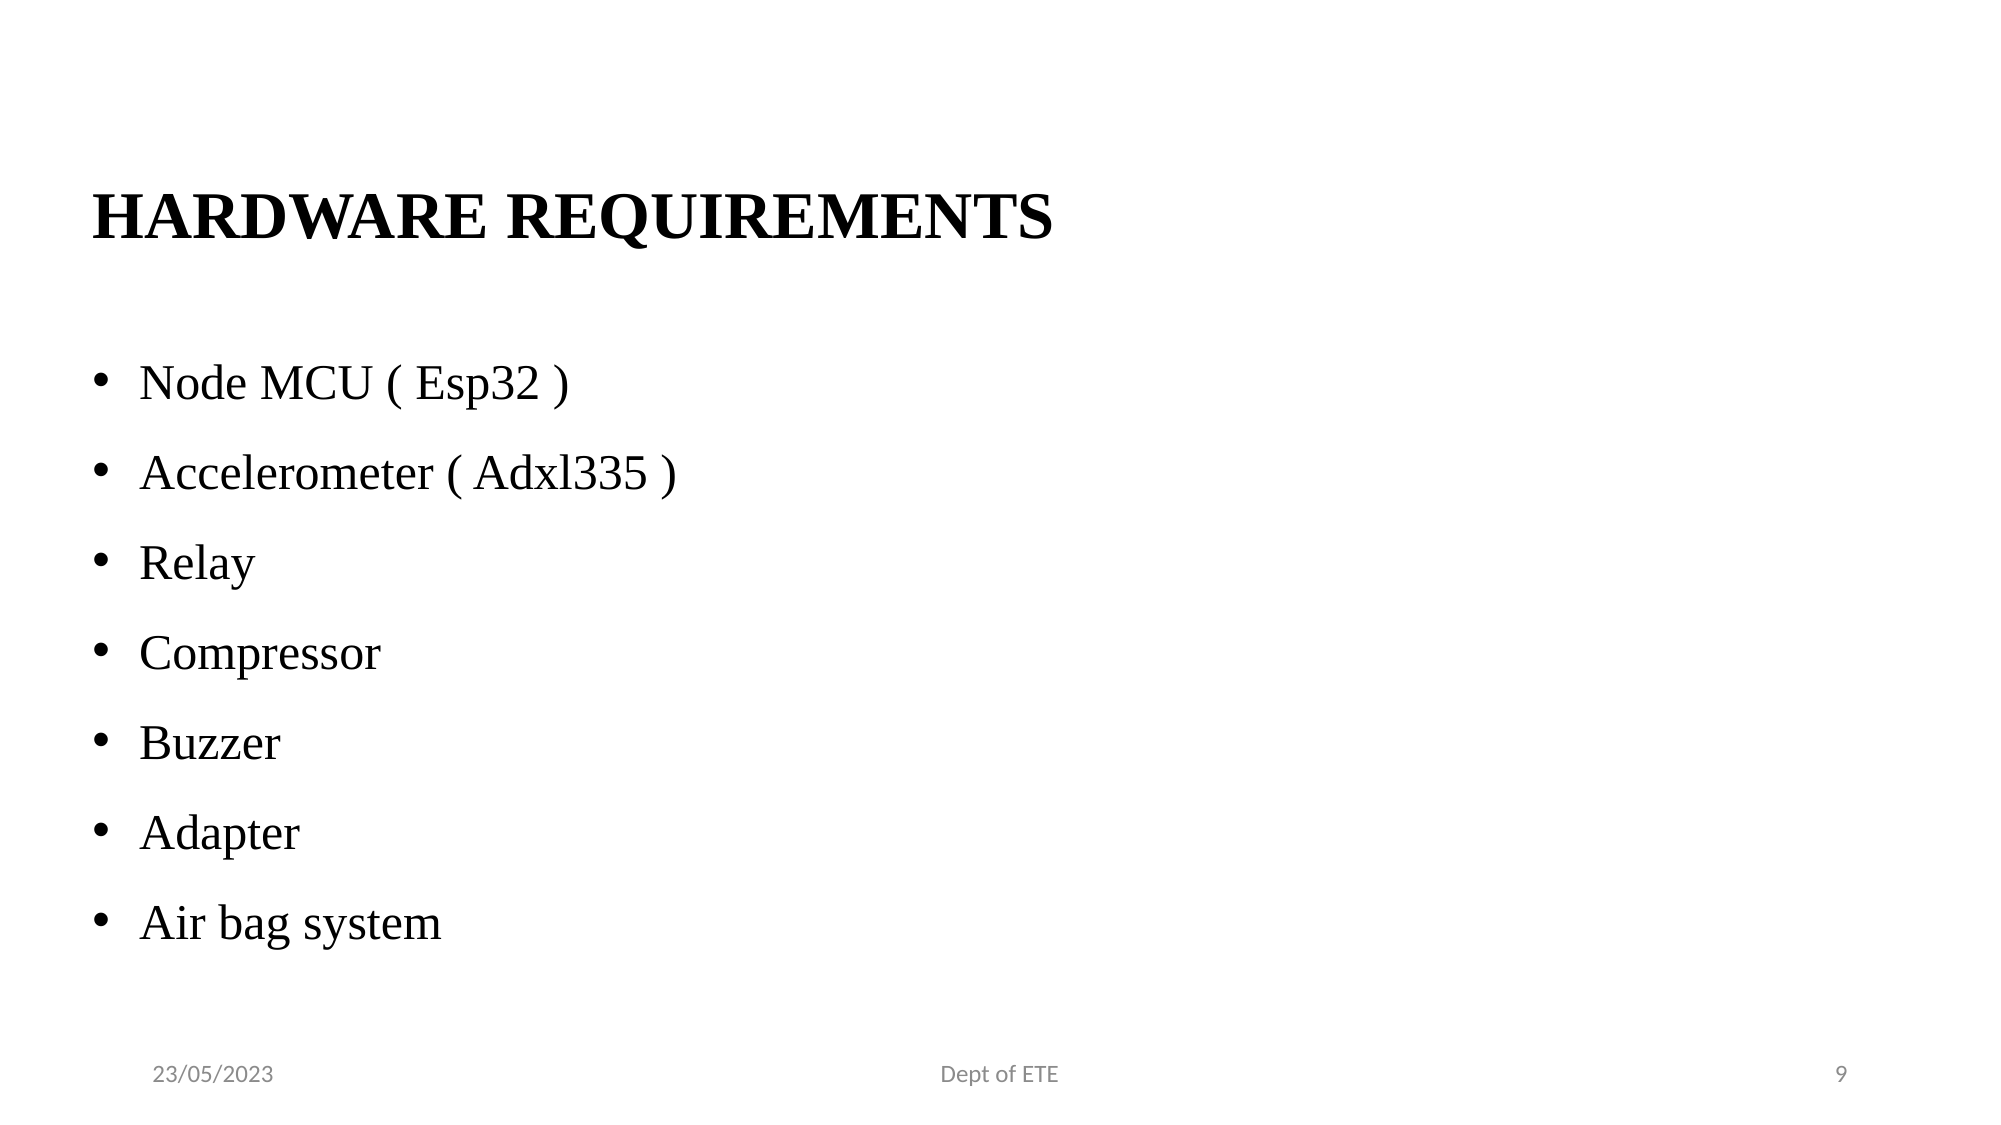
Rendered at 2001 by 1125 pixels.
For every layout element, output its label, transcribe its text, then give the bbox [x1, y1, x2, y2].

text_box HARDWARE REQUIREMENTS Node MCU ( Esp32 ) Accelerometer ( Adxl335 ) Relay Compressor Buzzer Adapter Air bag system [77, 124, 1878, 1125]
footer Dept of ETE [662, 1042, 1338, 1103]
